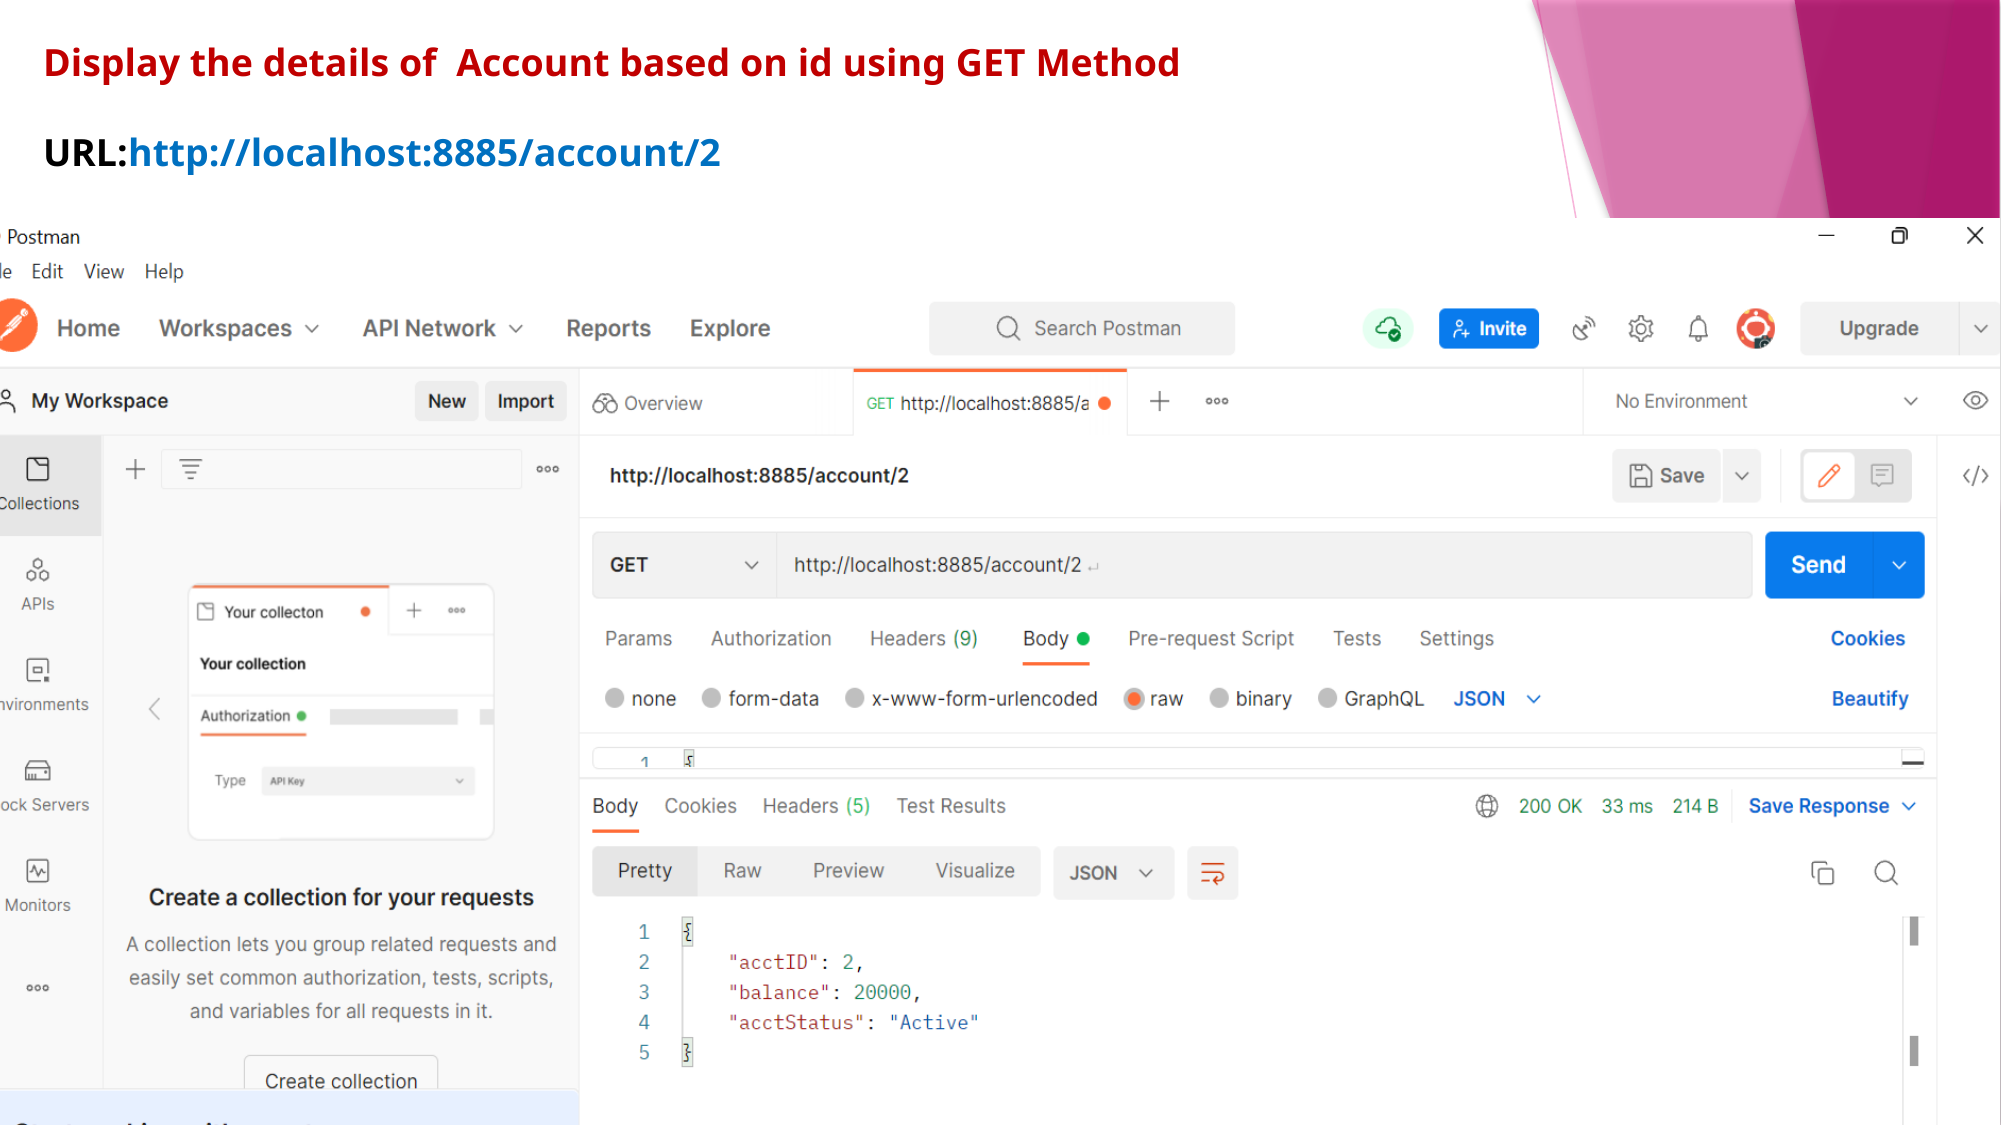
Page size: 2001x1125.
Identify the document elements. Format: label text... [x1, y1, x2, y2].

text_box Display the details of Account based on id using GET Method URL:http://localhost:8885/account/2 [28, 31, 1843, 182]
picture [0, 218, 2000, 1125]
